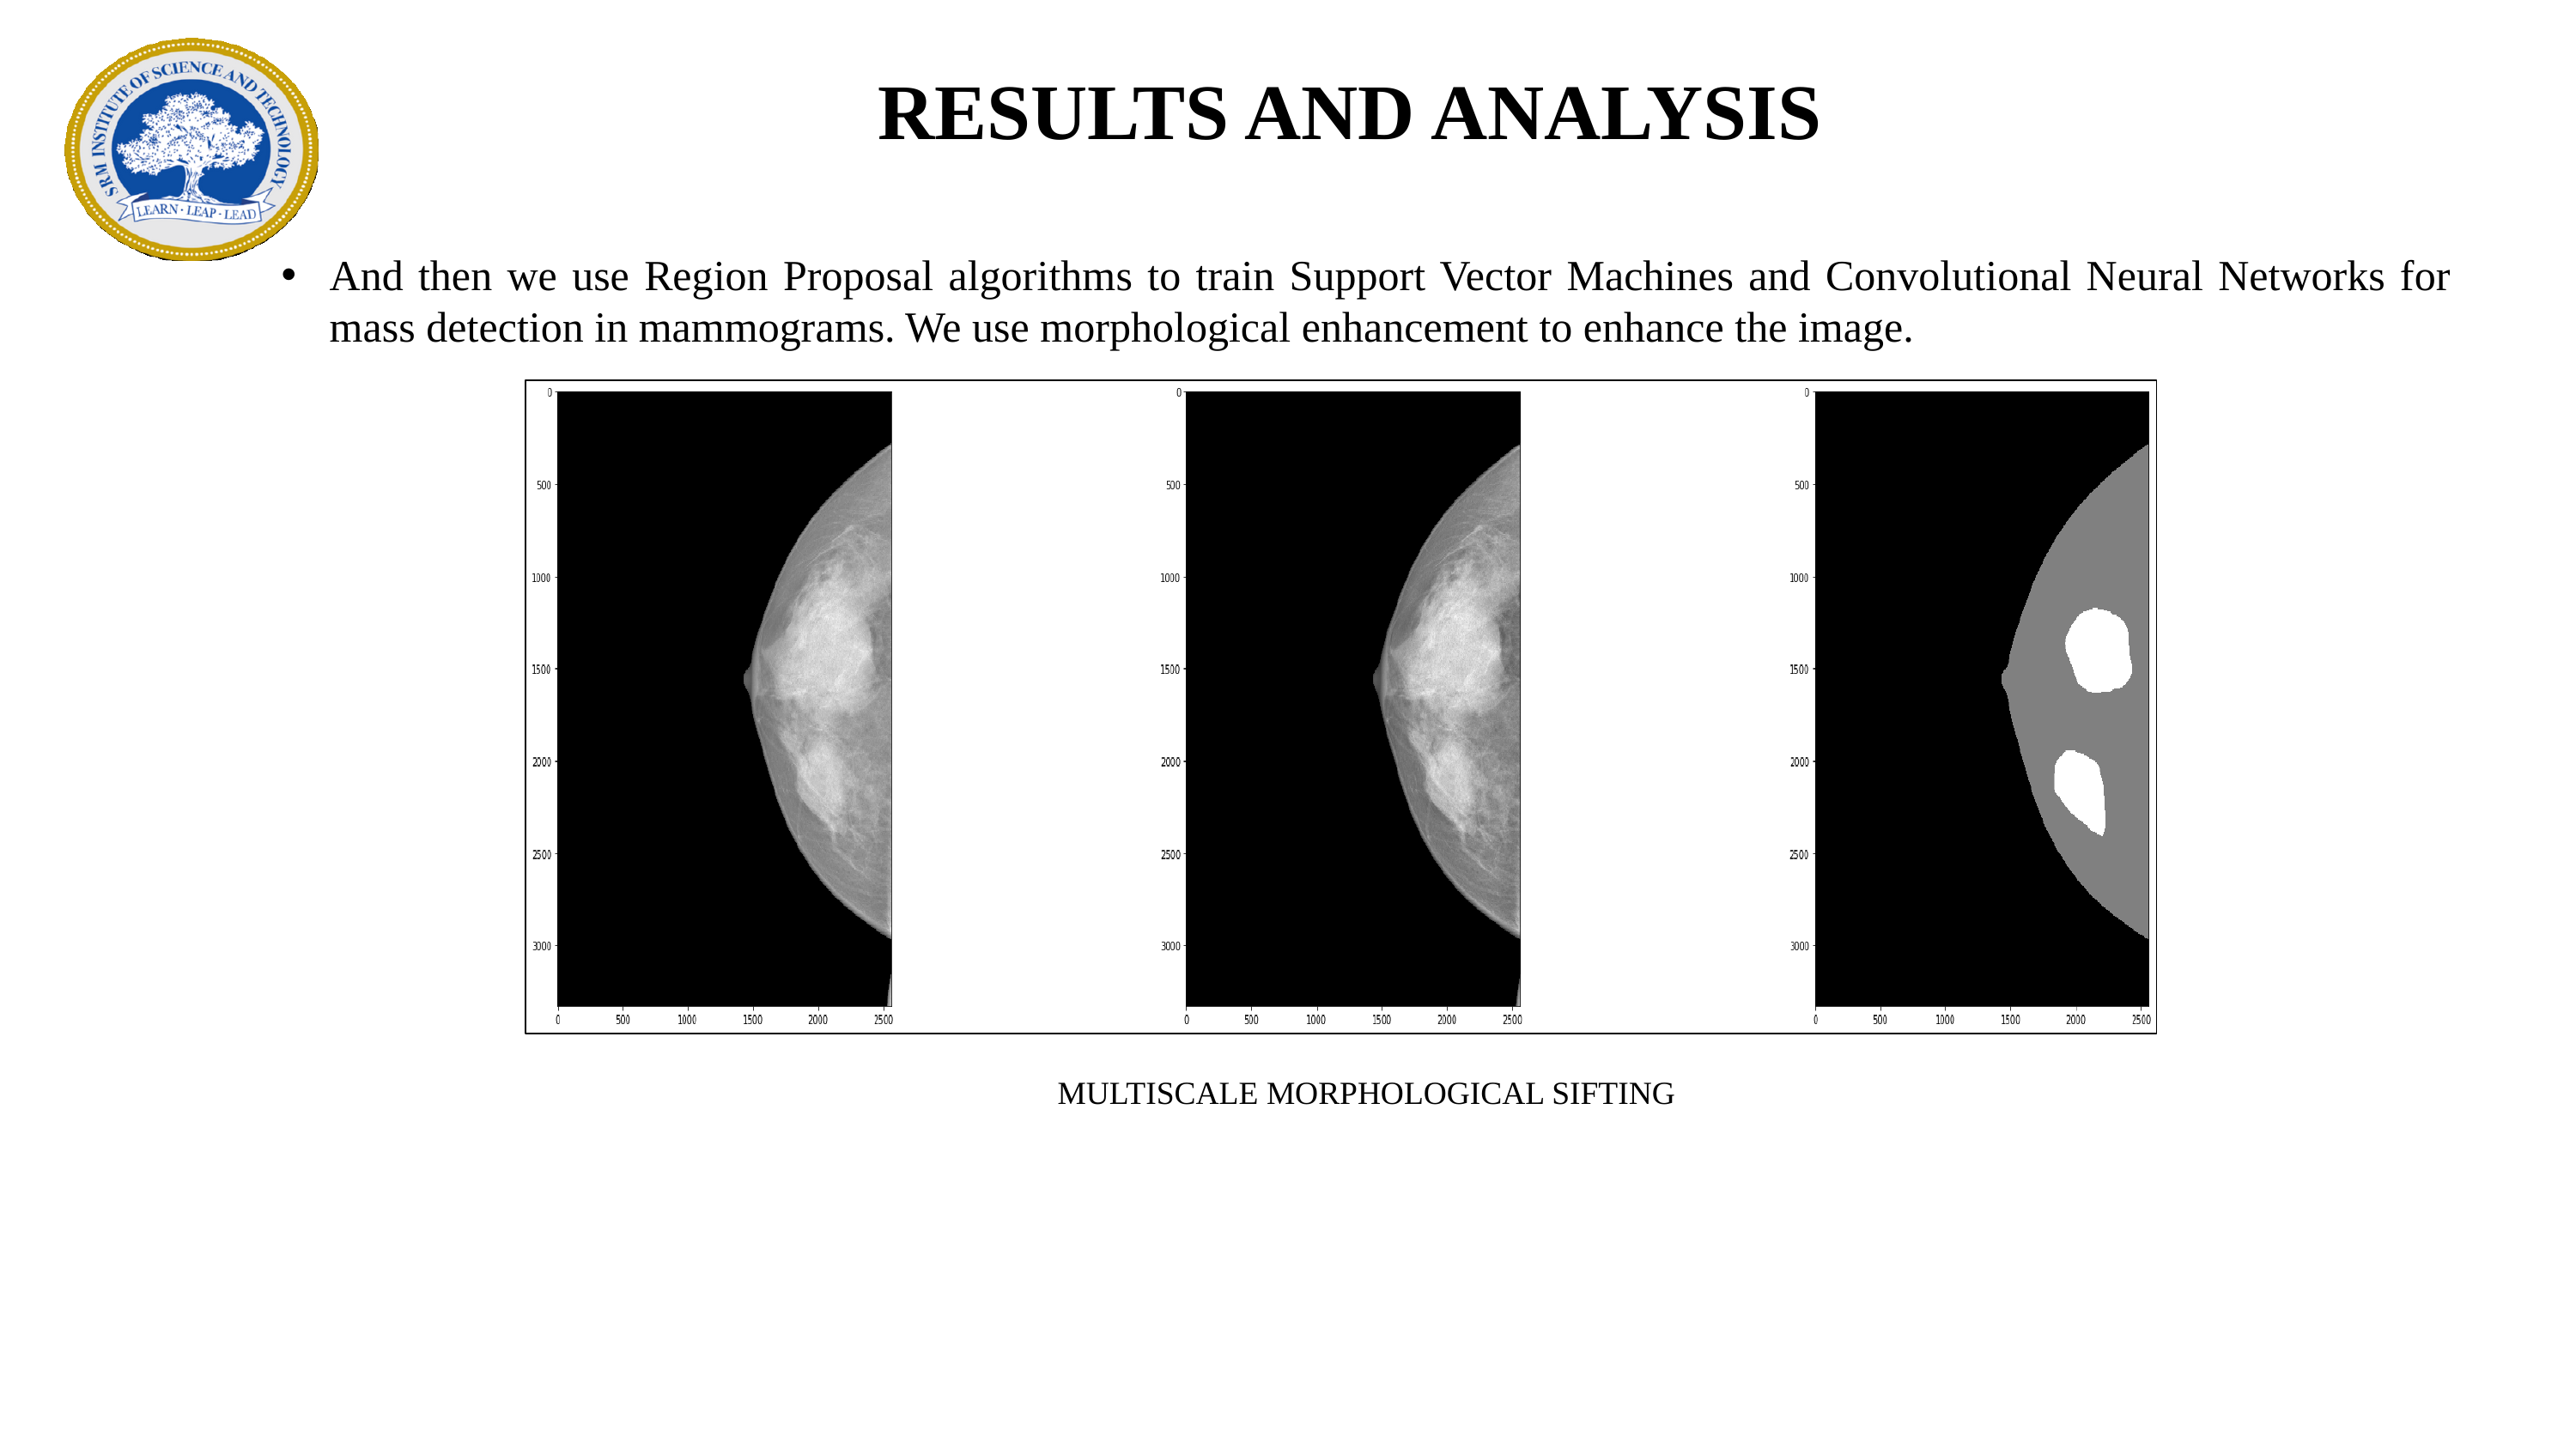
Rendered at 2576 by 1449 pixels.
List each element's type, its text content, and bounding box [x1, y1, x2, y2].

picture [64, 37, 319, 261]
picture [526, 380, 2156, 1034]
text_box RESULTS AND ANALYSIS [848, 58, 1851, 155]
text_box And then we use Region Proposal algorithms to train Support Vector Machines and Convolutional Neural Networks for mass detection in mammograms. We use morphological enhancement to enhance the image. MULTISCALE MORPHOLOGICAL SIFTING [268, 241, 2465, 1169]
